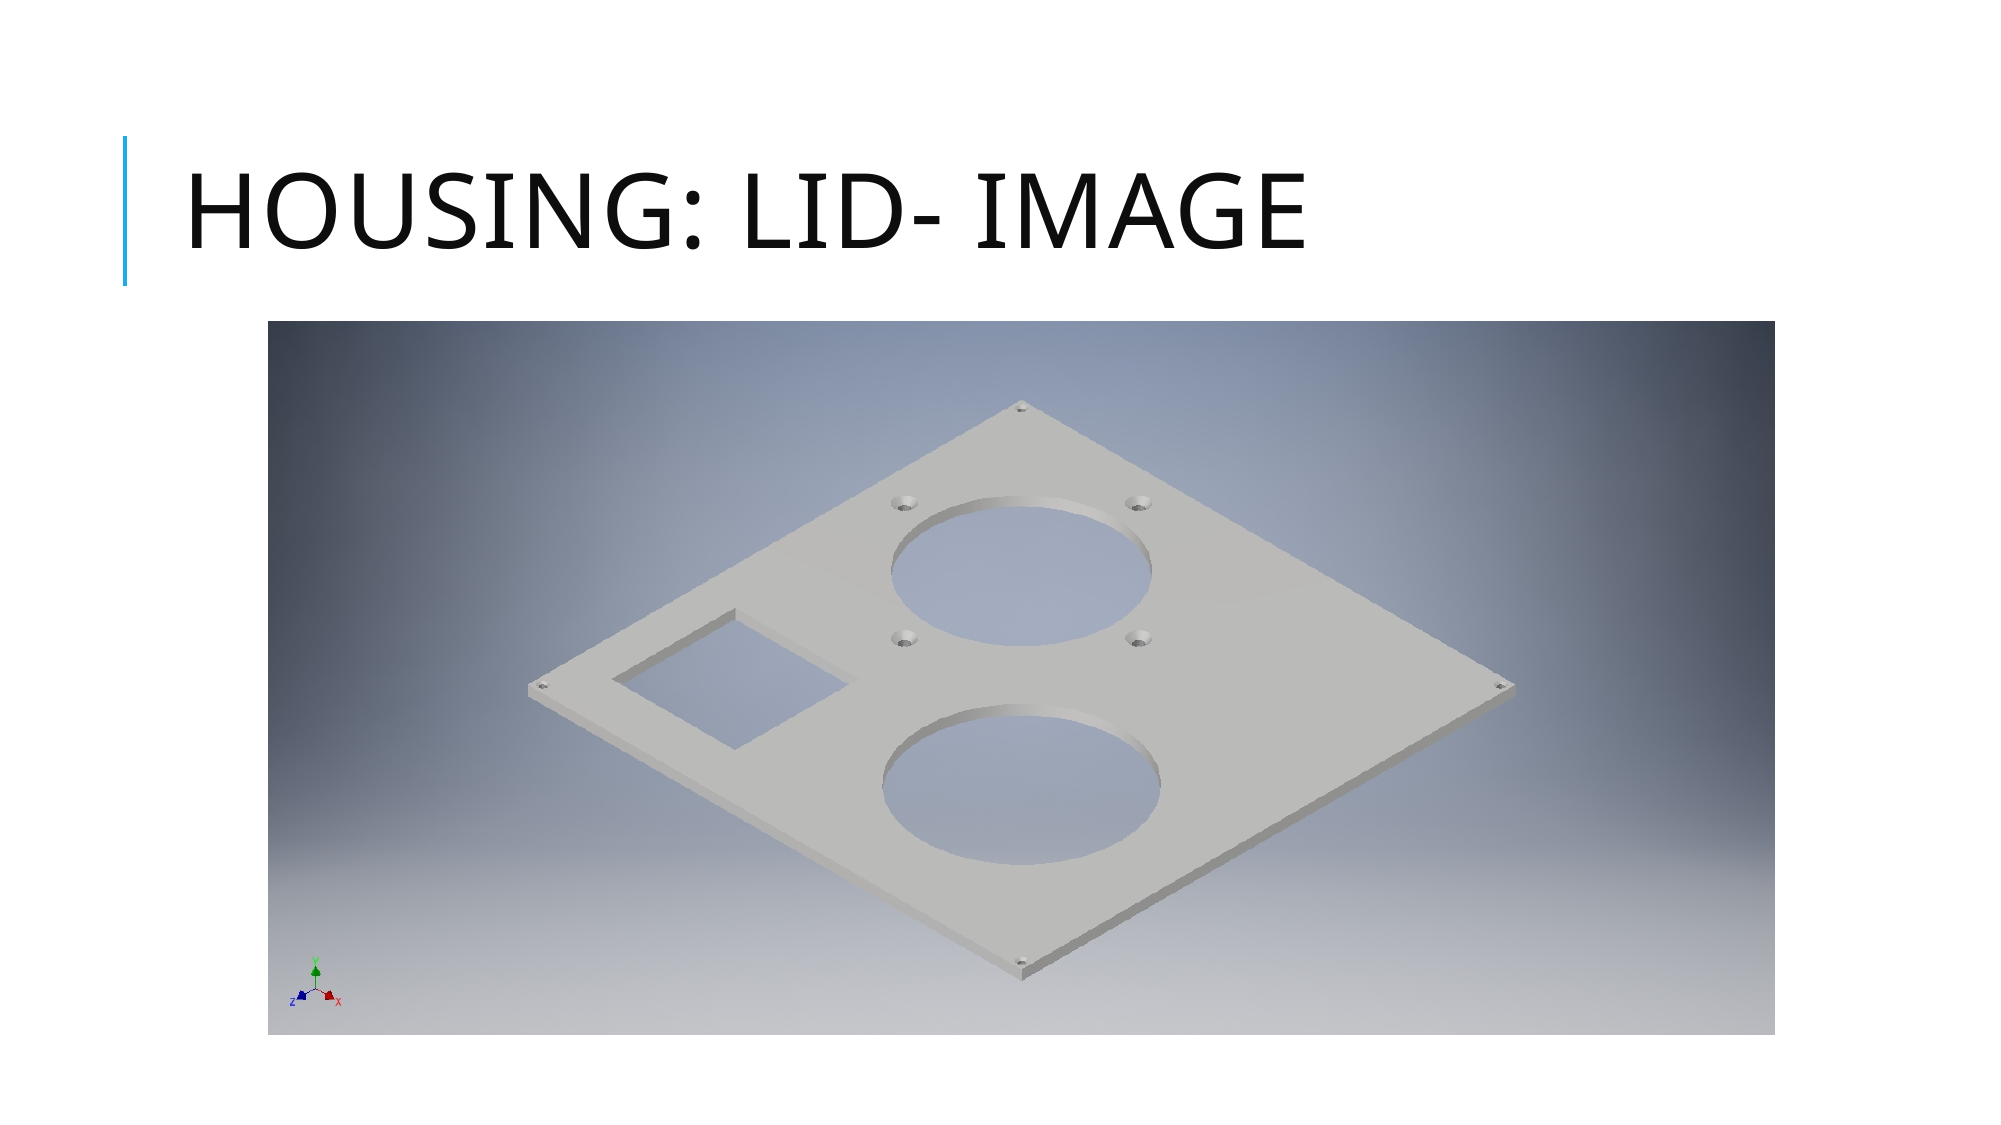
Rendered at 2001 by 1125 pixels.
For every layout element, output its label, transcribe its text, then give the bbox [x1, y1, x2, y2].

title Housing: Lid- image [168, 96, 1763, 342]
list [268, 321, 1775, 1036]
